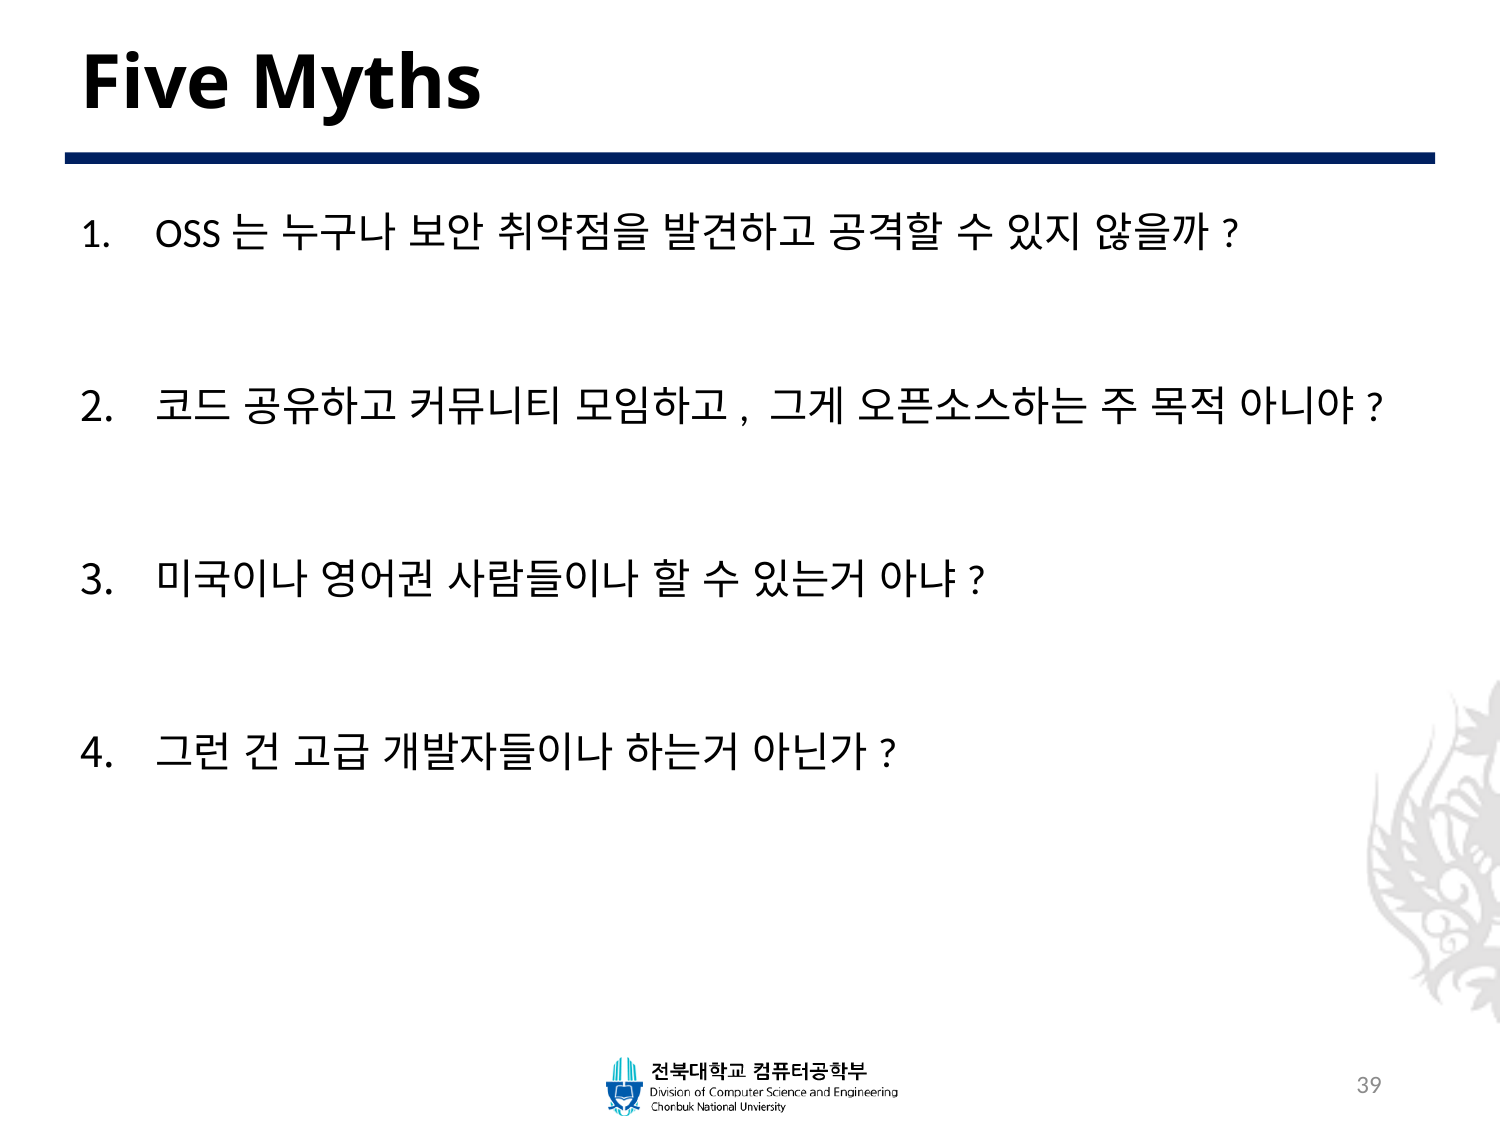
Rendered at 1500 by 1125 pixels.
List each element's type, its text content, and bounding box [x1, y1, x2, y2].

list OSS는 누구나 보안 취약점을 발견하고 공격할 수 있지 않을까? 코드 공유하고 커뮤니티 모임하고, 그게 오픈소스하는 주 목적 아니야? 미국이나 영어권 사람들이나 할 수 있는거 아냐? 그런 건 고급 개발자들이나 하는거 아닌가? [64, 173, 1436, 1039]
picture [600, 1057, 900, 1116]
title Five Myths [64, 26, 1436, 143]
slide_number 39 [1059, 1057, 1397, 1111]
